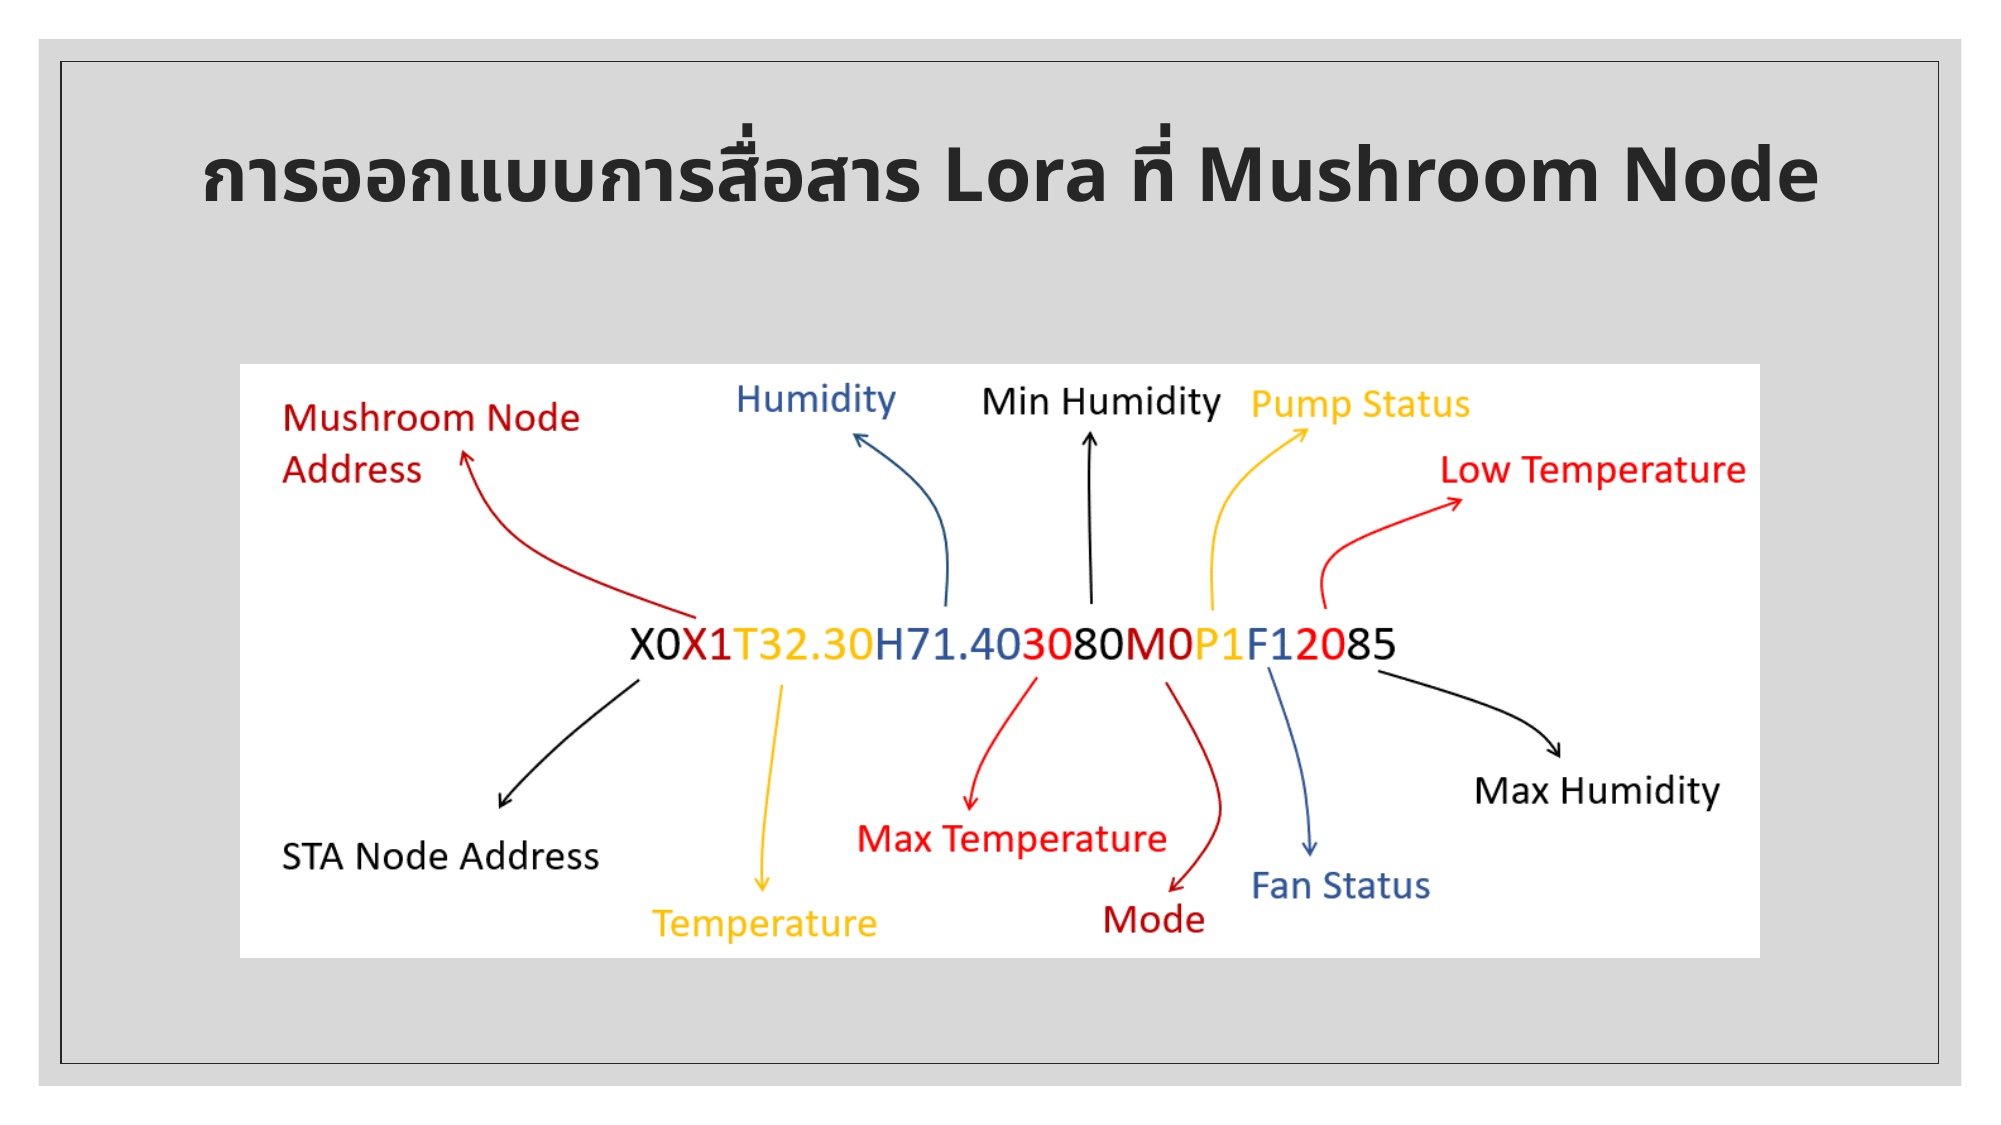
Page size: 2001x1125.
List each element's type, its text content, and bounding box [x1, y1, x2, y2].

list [240, 364, 1760, 958]
title การออกแบบการสื่อสาร Lora ที่ Mushroom Node [186, 128, 1837, 226]
